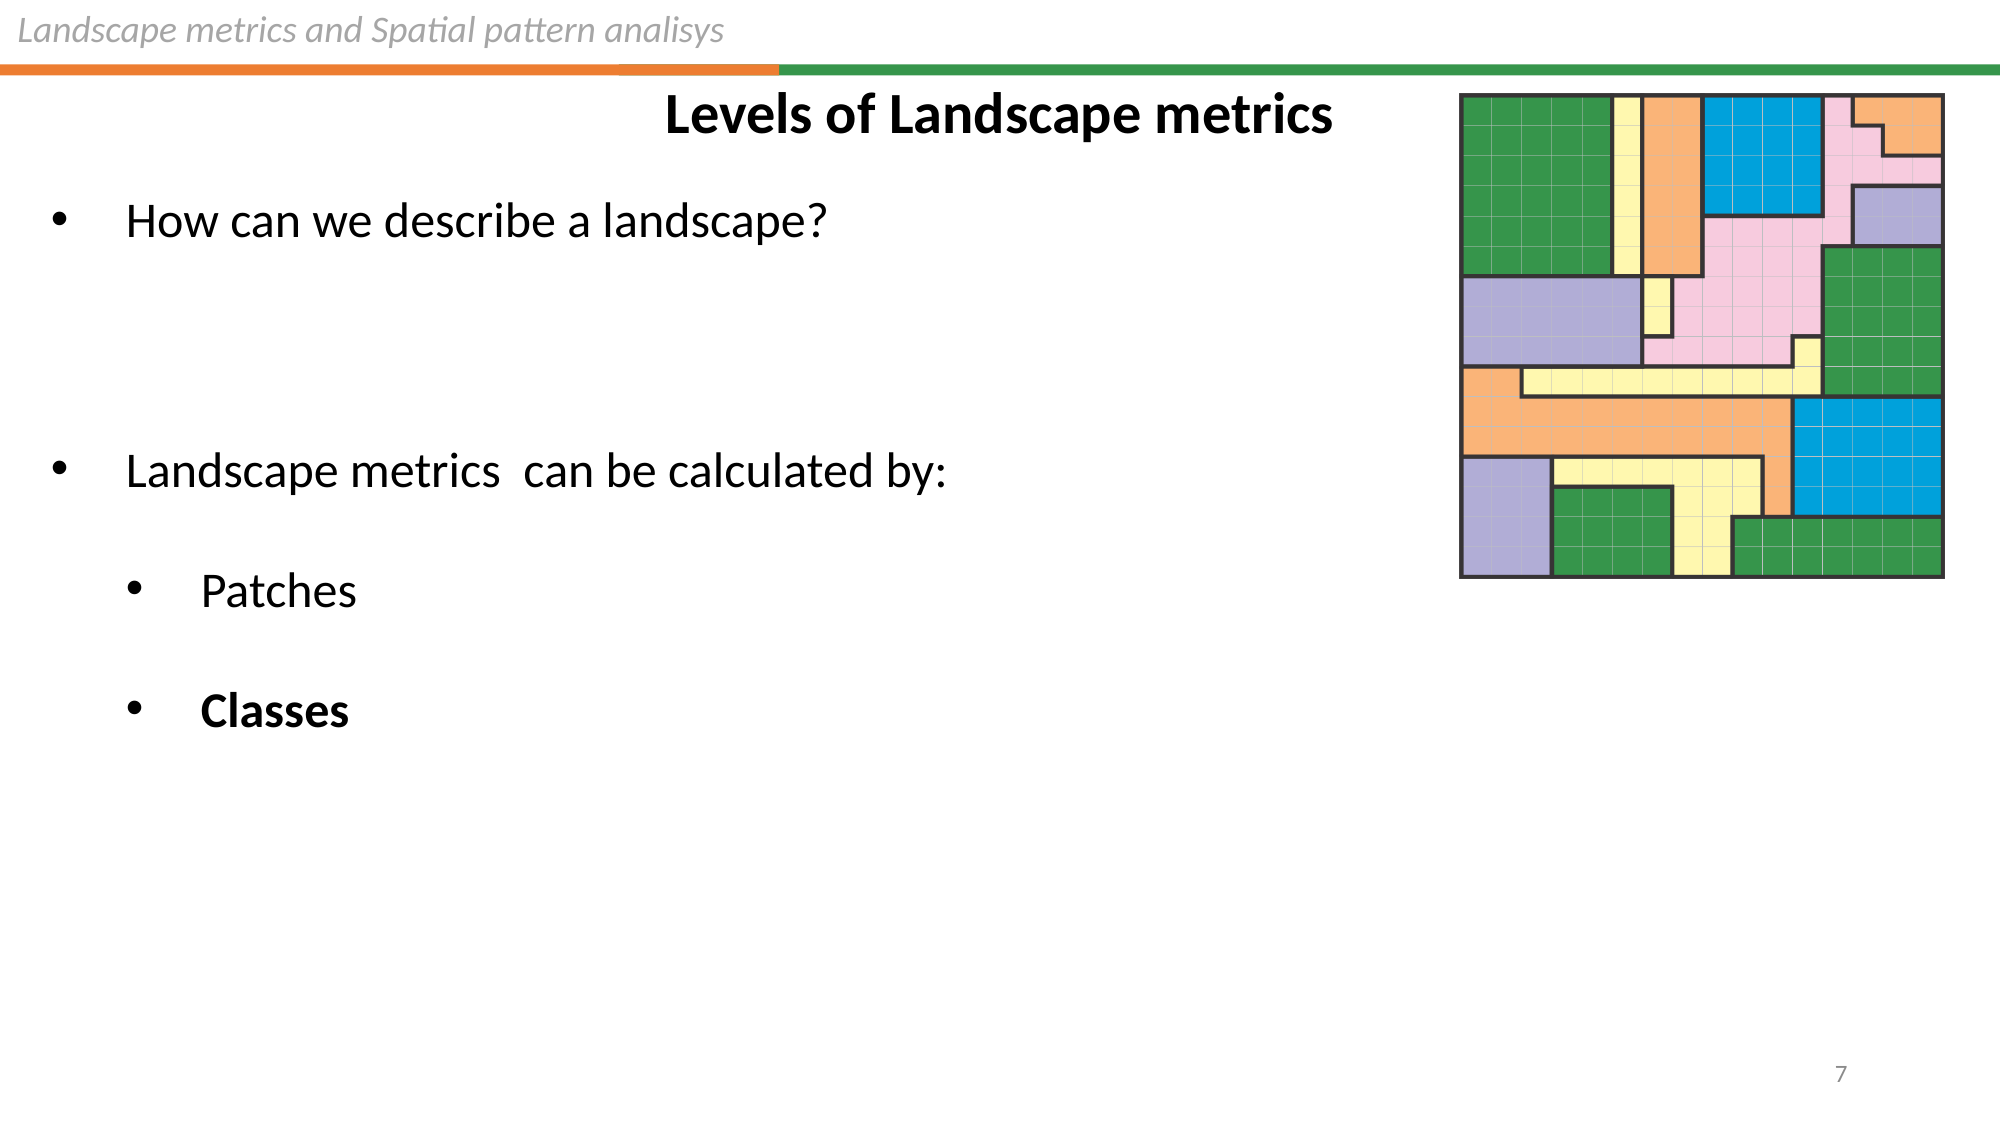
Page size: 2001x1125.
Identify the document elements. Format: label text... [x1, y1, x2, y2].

text_box [780, 63, 2000, 76]
text_box [0, 63, 780, 76]
picture [1459, 93, 1945, 579]
text_box Landscape metrics and Spatial pattern analisys [2, 0, 740, 58]
text_box Levels of Landscape metrics [650, 76, 1350, 153]
slide_number 7 [1412, 1042, 1863, 1103]
text_box How can we describe a landscape? [36, 180, 943, 256]
text_box Landscape metrics can be calculated by: Patches Classes [36, 429, 1158, 805]
